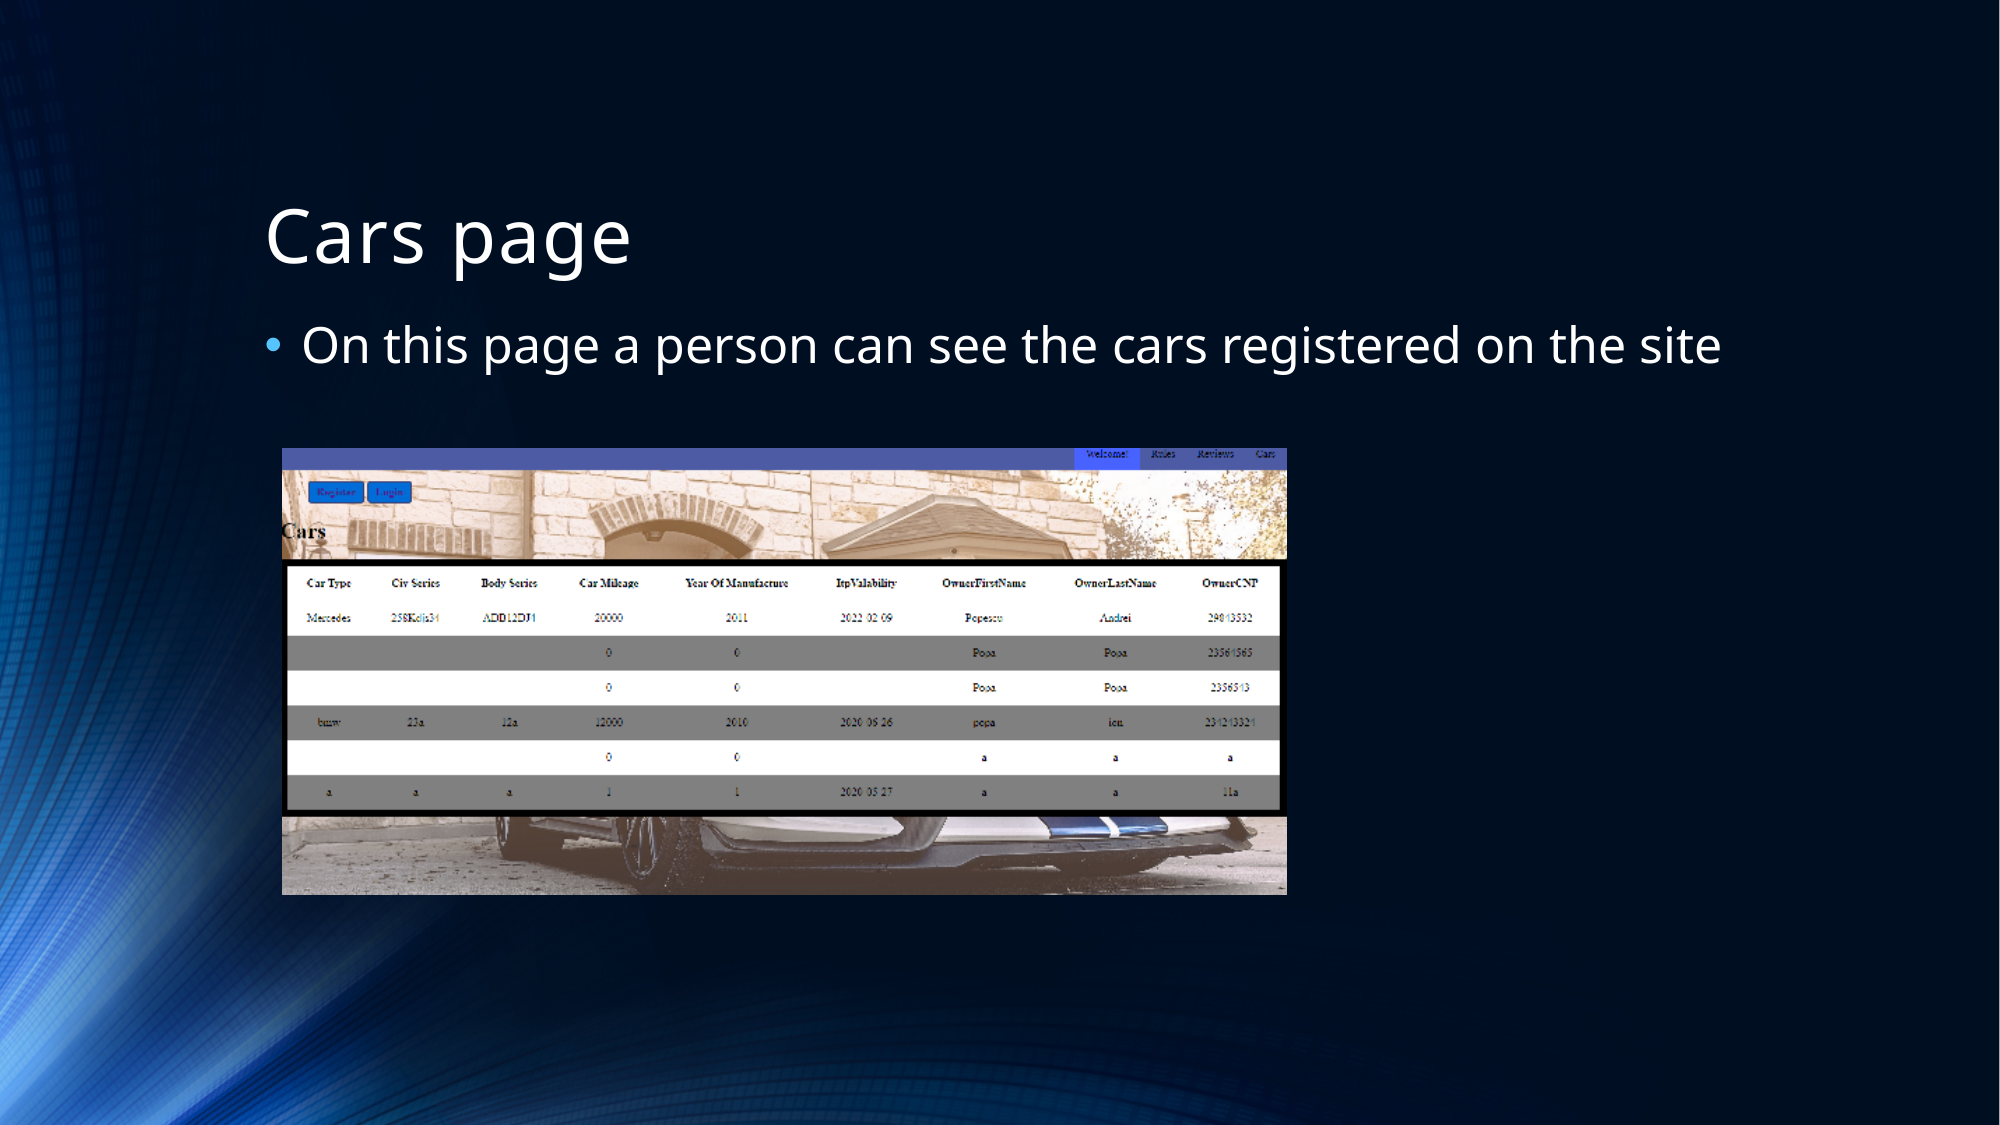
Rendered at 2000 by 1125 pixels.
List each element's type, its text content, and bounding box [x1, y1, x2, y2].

text_box On this page a person can see the cars registered on the site [249, 312, 1748, 988]
text_box Cars page [249, 62, 1750, 288]
picture [0, 0, 2000, 1125]
